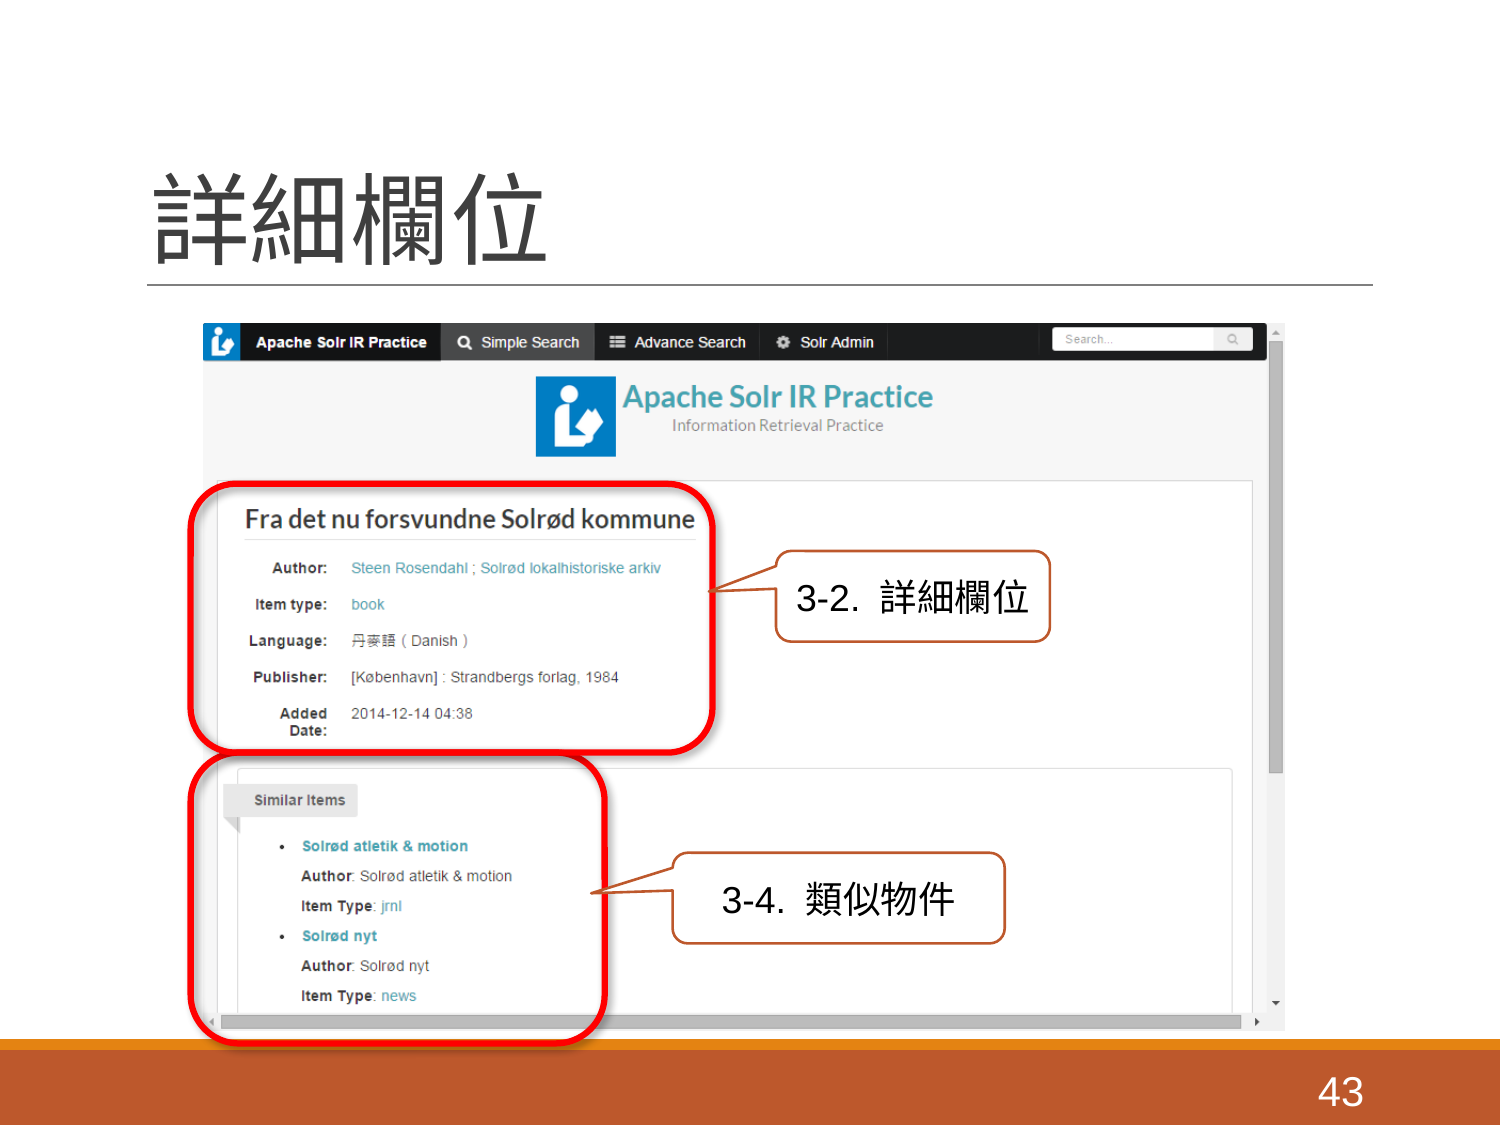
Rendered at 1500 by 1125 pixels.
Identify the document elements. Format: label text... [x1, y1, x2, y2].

picture [202, 323, 1285, 1031]
text_box [218, 1039, 577, 1044]
slide_number ‹#› [1218, 1059, 1380, 1120]
text_box [190, 505, 197, 731]
text_box [190, 776, 197, 1019]
title 詳細欄位 [135, 152, 1373, 285]
